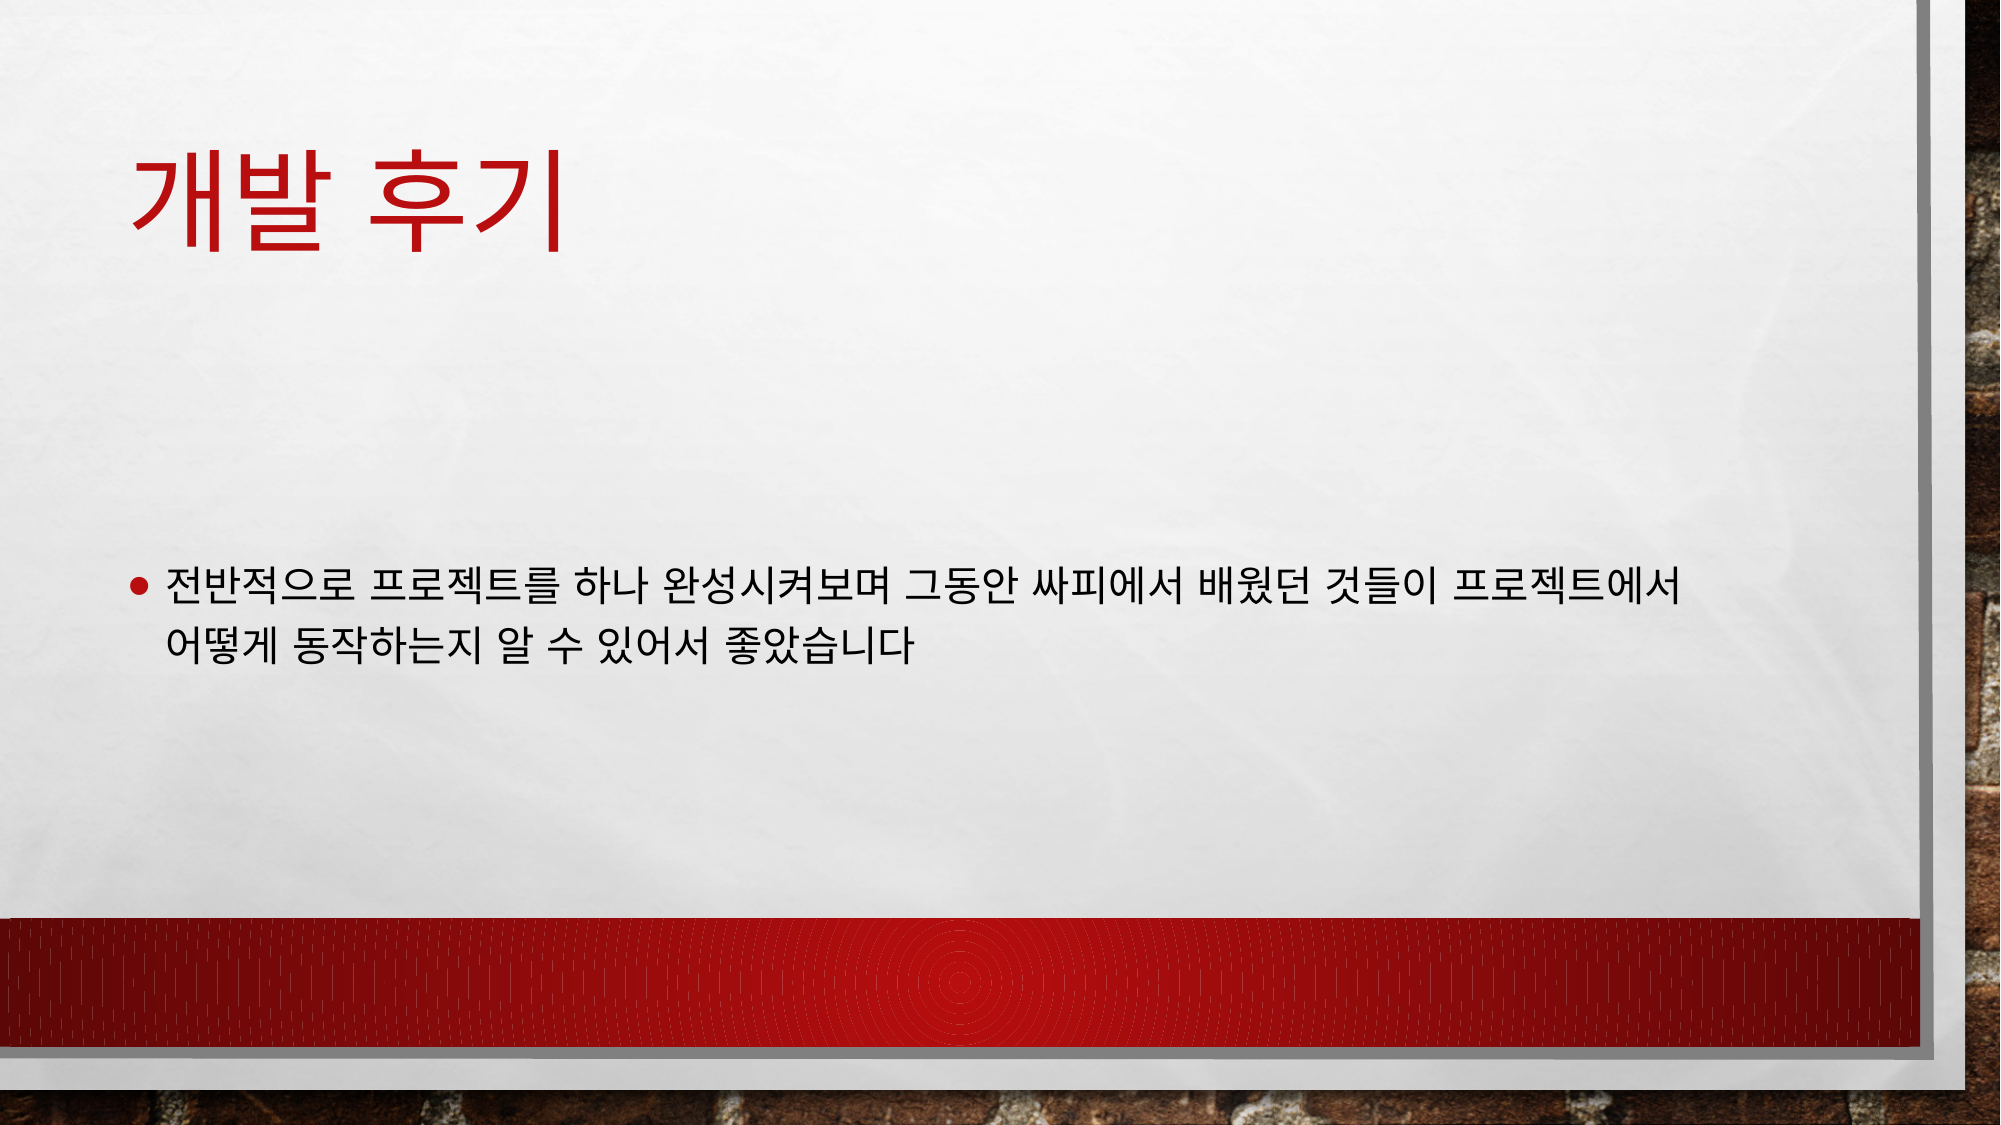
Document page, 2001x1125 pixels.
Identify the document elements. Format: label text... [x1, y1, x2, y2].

picture [0, 0, 2000, 1125]
title 개발 후기 [112, 112, 1818, 302]
list 전반적으로 프로젝트를 하나 완성시켜보며 그동안 싸피에서 배웠던 것들이 프로젝트에서 어떻게 동작하는지 알 수 있어서 좋았습니다 [112, 338, 1818, 882]
